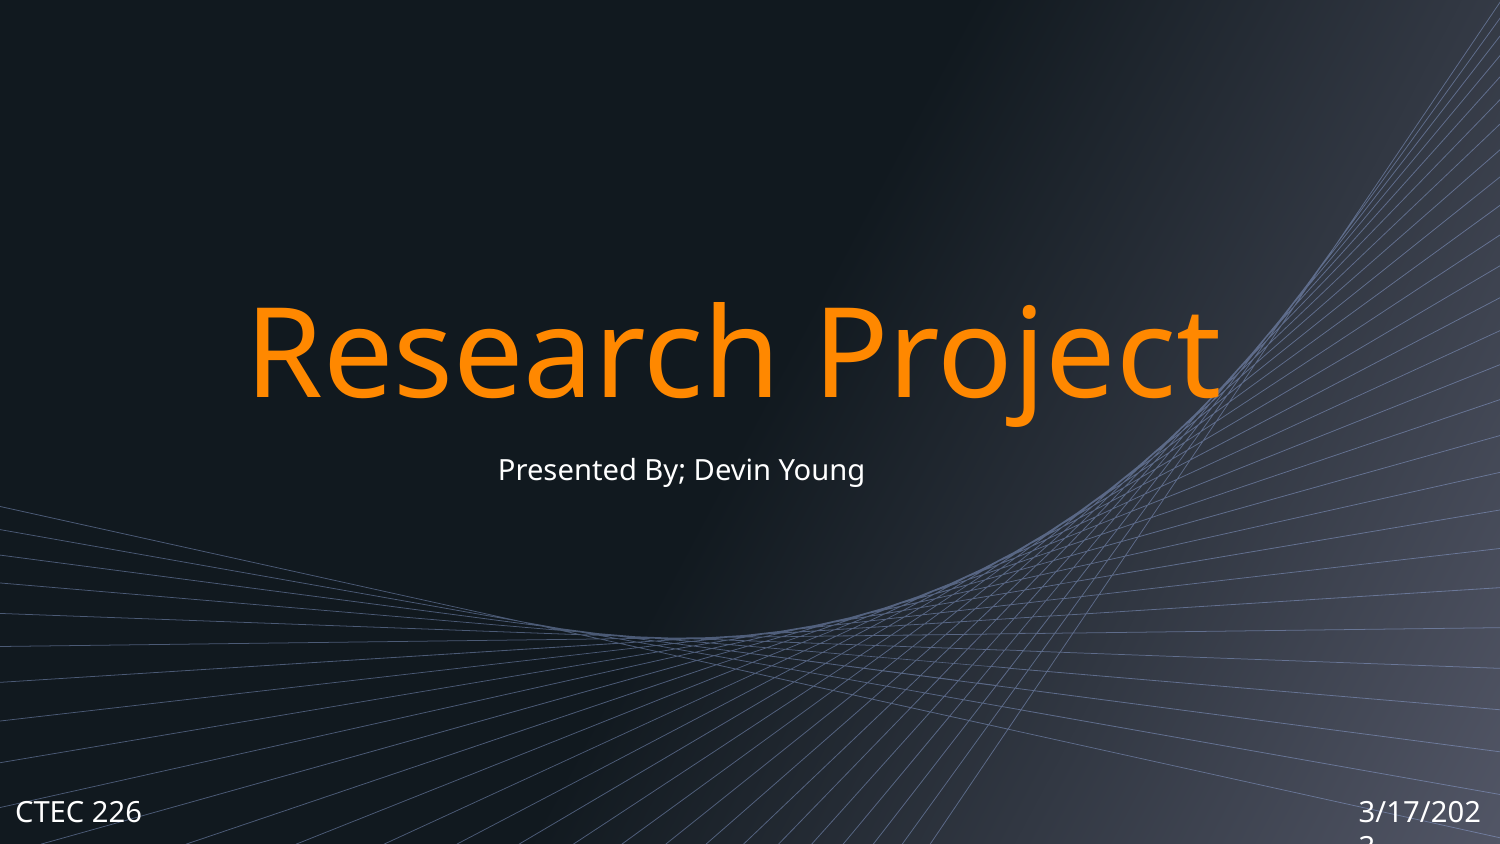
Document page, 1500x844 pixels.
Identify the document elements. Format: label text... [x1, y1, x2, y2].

text_box CTEC 226 [0, 778, 371, 843]
title Research Project [195, 148, 1305, 426]
text_box 3/17/2023 [1343, 778, 1500, 844]
text_box Presented By; Devin Young [482, 436, 1017, 502]
